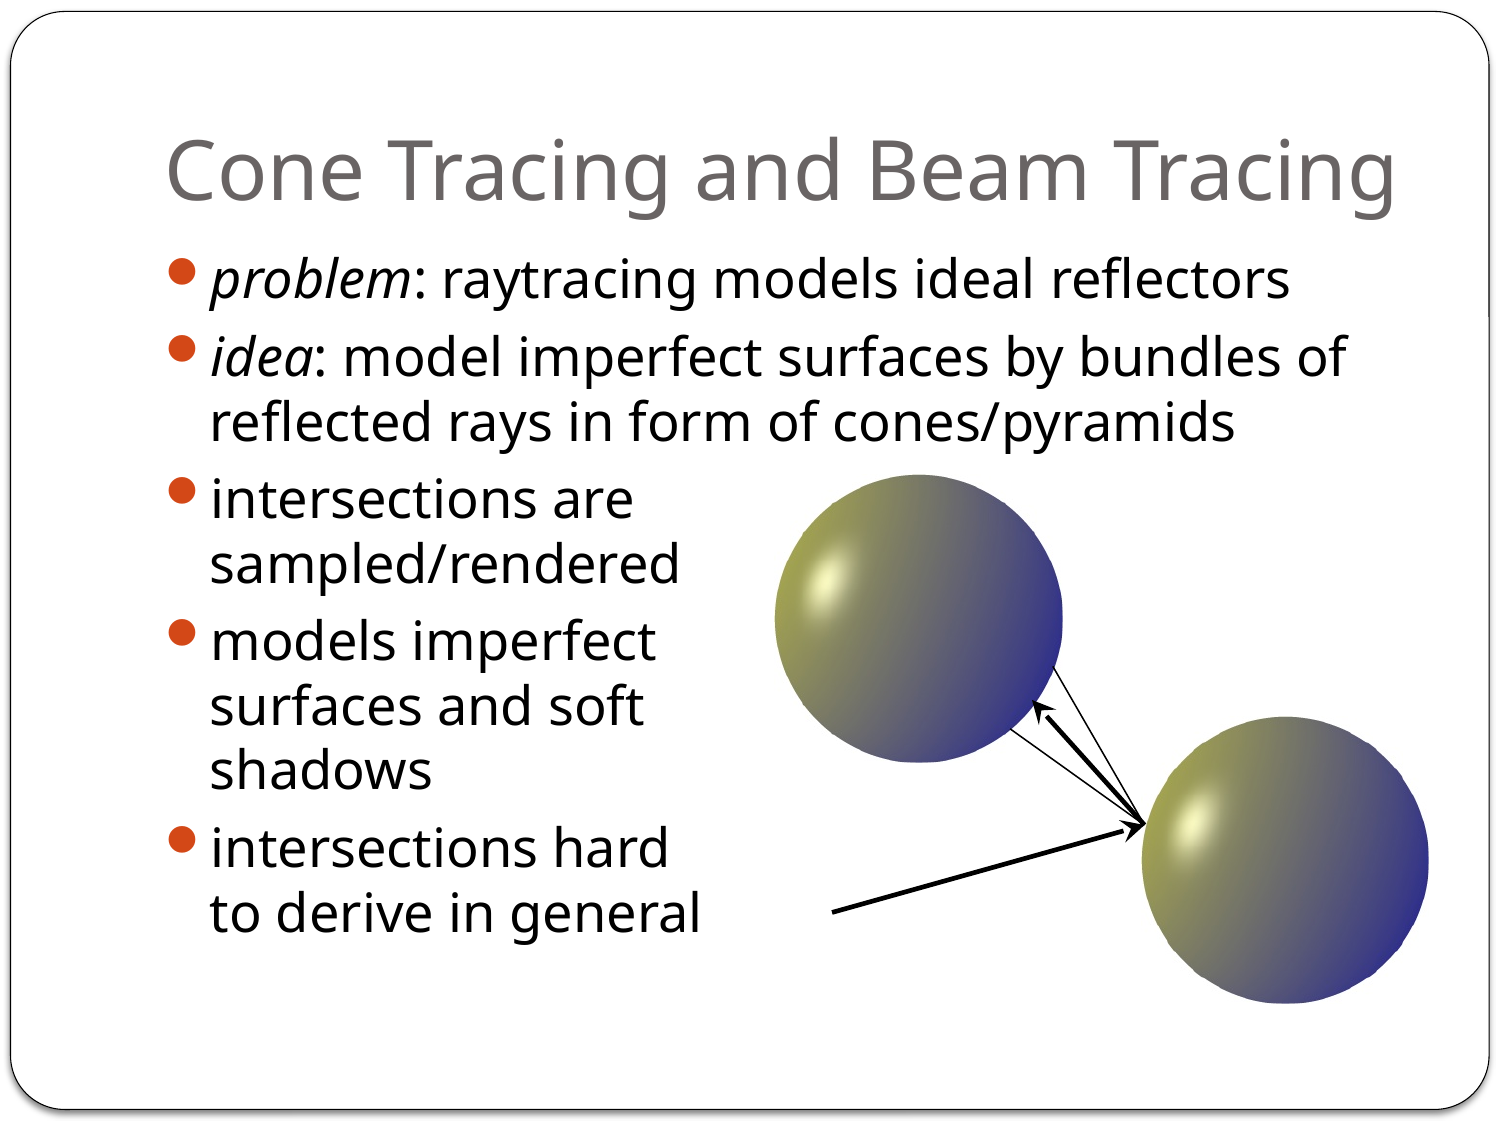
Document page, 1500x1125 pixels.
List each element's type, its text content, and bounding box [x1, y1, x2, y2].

list problem: raytracing models ideal reflectors idea: model imperfect surfaces by bundles of reflected rays in form of cones/pyramids intersections are sampled/rendered models imperfect surfaces and soft shadows intersections hard to derive in general [150, 237, 1425, 988]
picture [774, 474, 1063, 763]
picture [1140, 715, 1429, 1004]
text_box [831, 824, 1145, 913]
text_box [1009, 728, 1145, 826]
title Cone Tracing and Beam Tracing [150, 45, 1425, 233]
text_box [1019, 699, 1179, 792]
